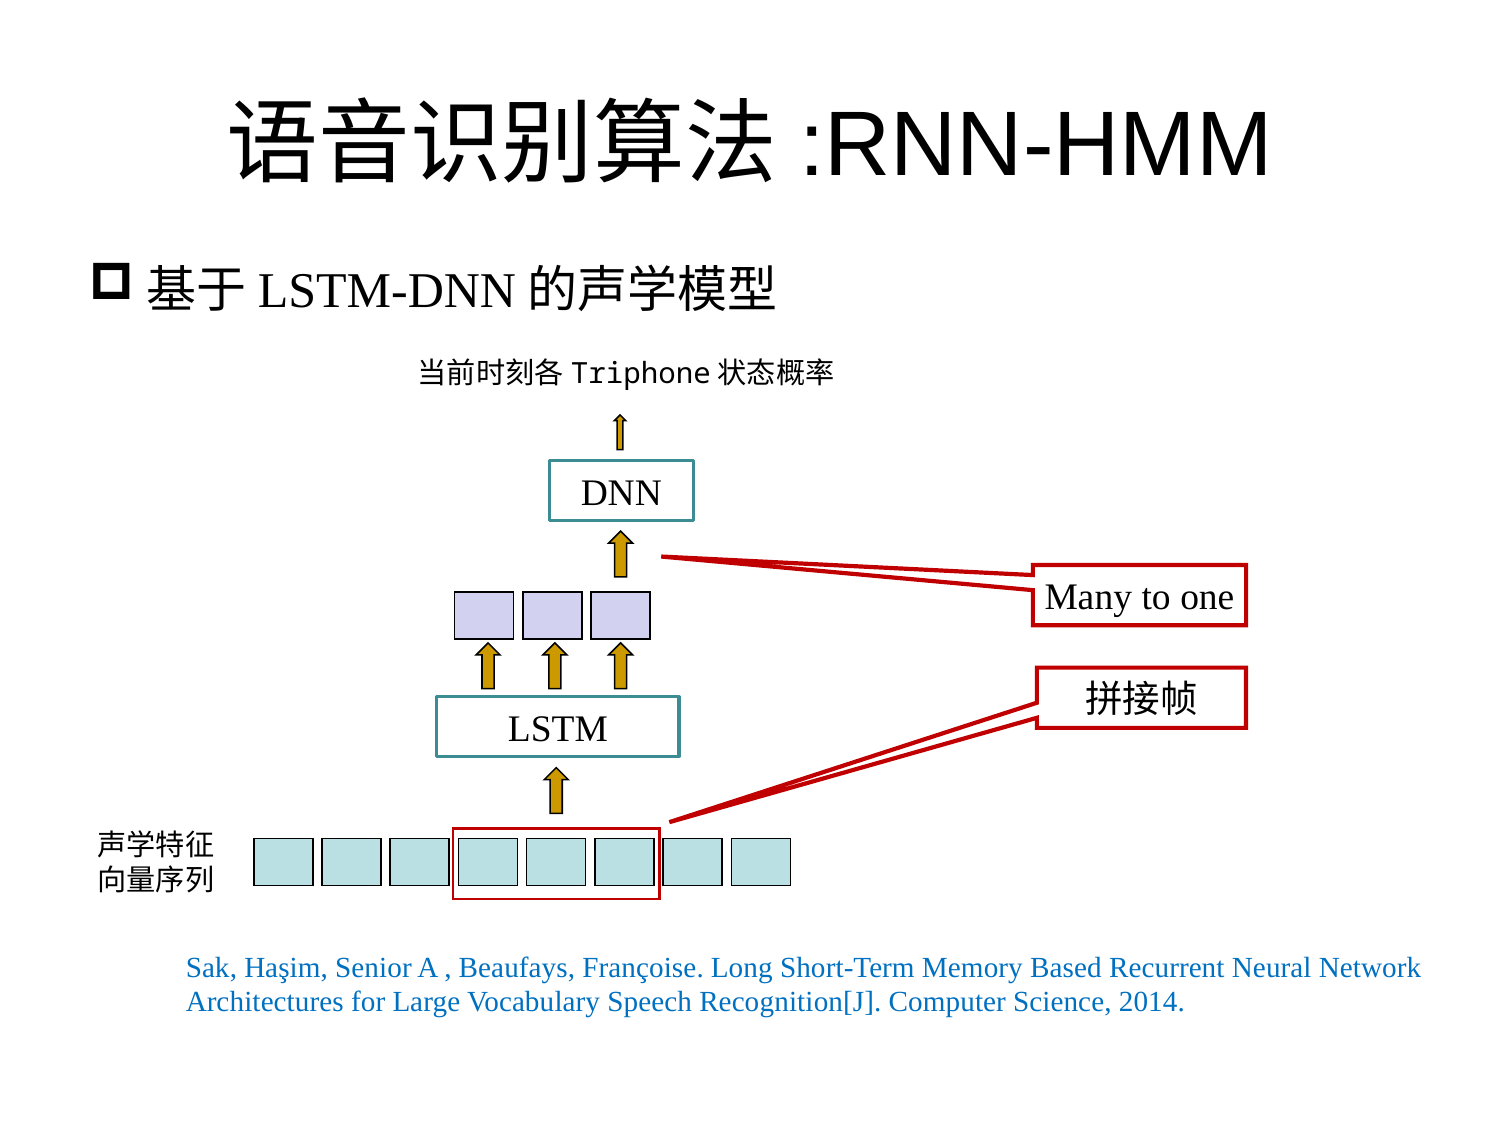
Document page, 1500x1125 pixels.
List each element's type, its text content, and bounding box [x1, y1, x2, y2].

text_box Many to one [661, 556, 1247, 626]
text_box [591, 591, 651, 640]
text_box [663, 838, 723, 886]
text_box [454, 591, 514, 640]
text_box LSTM [436, 696, 679, 757]
text_box [322, 838, 382, 886]
text_box [608, 642, 633, 689]
text_box [475, 642, 501, 689]
text_box [522, 591, 582, 640]
text_box [614, 414, 626, 450]
text_box [452, 828, 660, 900]
text_box [253, 838, 313, 886]
title 语音识别算法:RNN-HMM [75, 45, 1425, 220]
text_box 拼接帧 [669, 667, 1247, 823]
text_box [542, 642, 567, 689]
text_box [608, 531, 633, 577]
text_box DNN [549, 460, 694, 521]
text_box Sak, Haşim, Senior A , Beaufays, Françoise. Long Short-Term Memory Based Recurrent Neural Network Architectures for Large Vocabulary Speech Recognition[J]. Computer Science, 2014. [171, 940, 1459, 1026]
text_box 基于LSTM-DNN的声学模型 [75, 220, 1436, 1083]
text_box [390, 838, 450, 886]
text_box [731, 838, 791, 886]
text_box 声学特征 向量序列 [82, 819, 230, 904]
text_box [544, 767, 569, 814]
text_box 当前时刻各Triphone状态概率 [402, 346, 850, 397]
